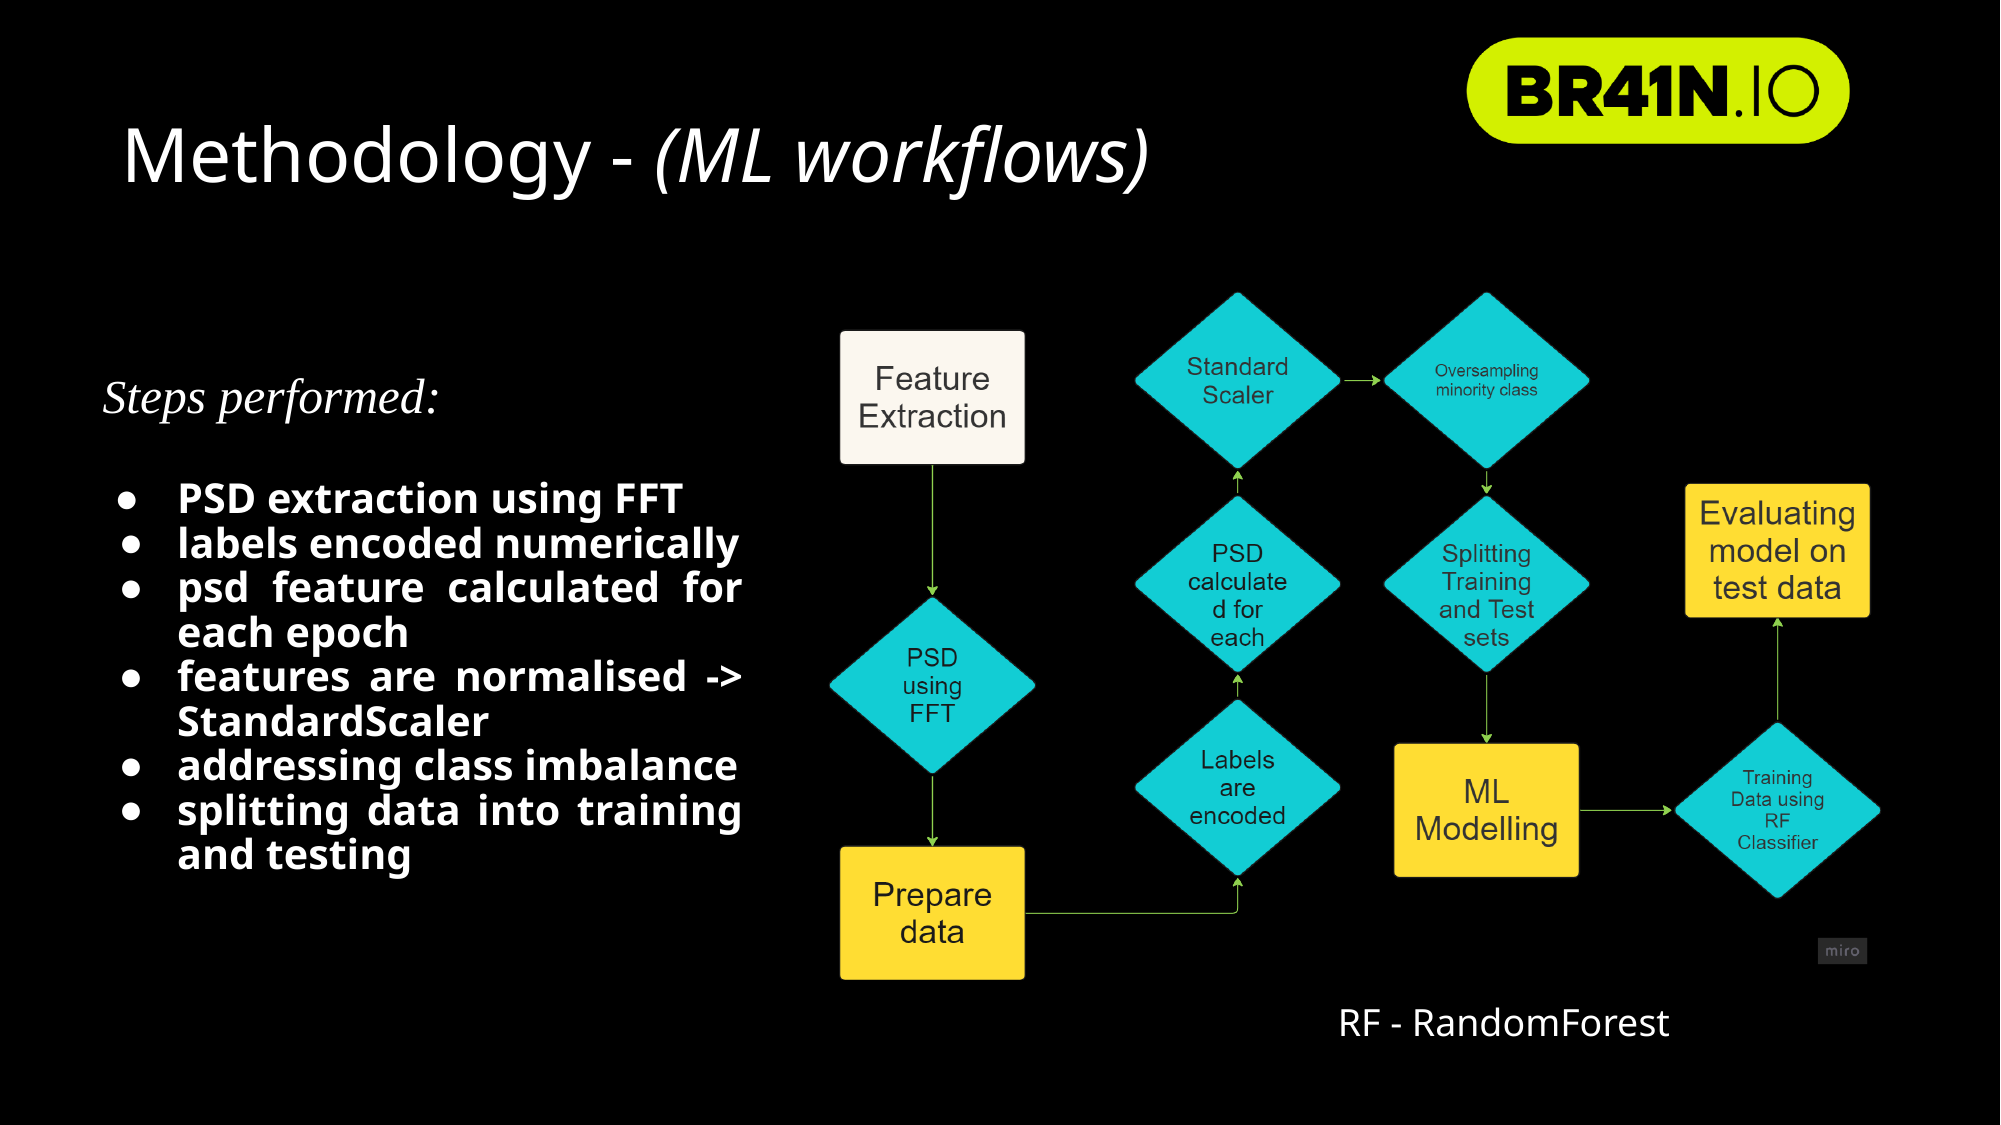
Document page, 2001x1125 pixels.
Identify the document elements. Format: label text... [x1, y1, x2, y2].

picture [1465, 37, 1850, 144]
text_box RF - RandomForest [1322, 988, 1758, 1044]
picture [826, 290, 1883, 980]
list Steps performed: PSD extraction using FFT labels encoded numerically psd feature calculated for each epoch features are normalised -> StandardScaler addressing class imbalance splitting data into training and testing [87, 312, 758, 920]
title Methodology - (ML workflows) [106, 50, 1832, 268]
